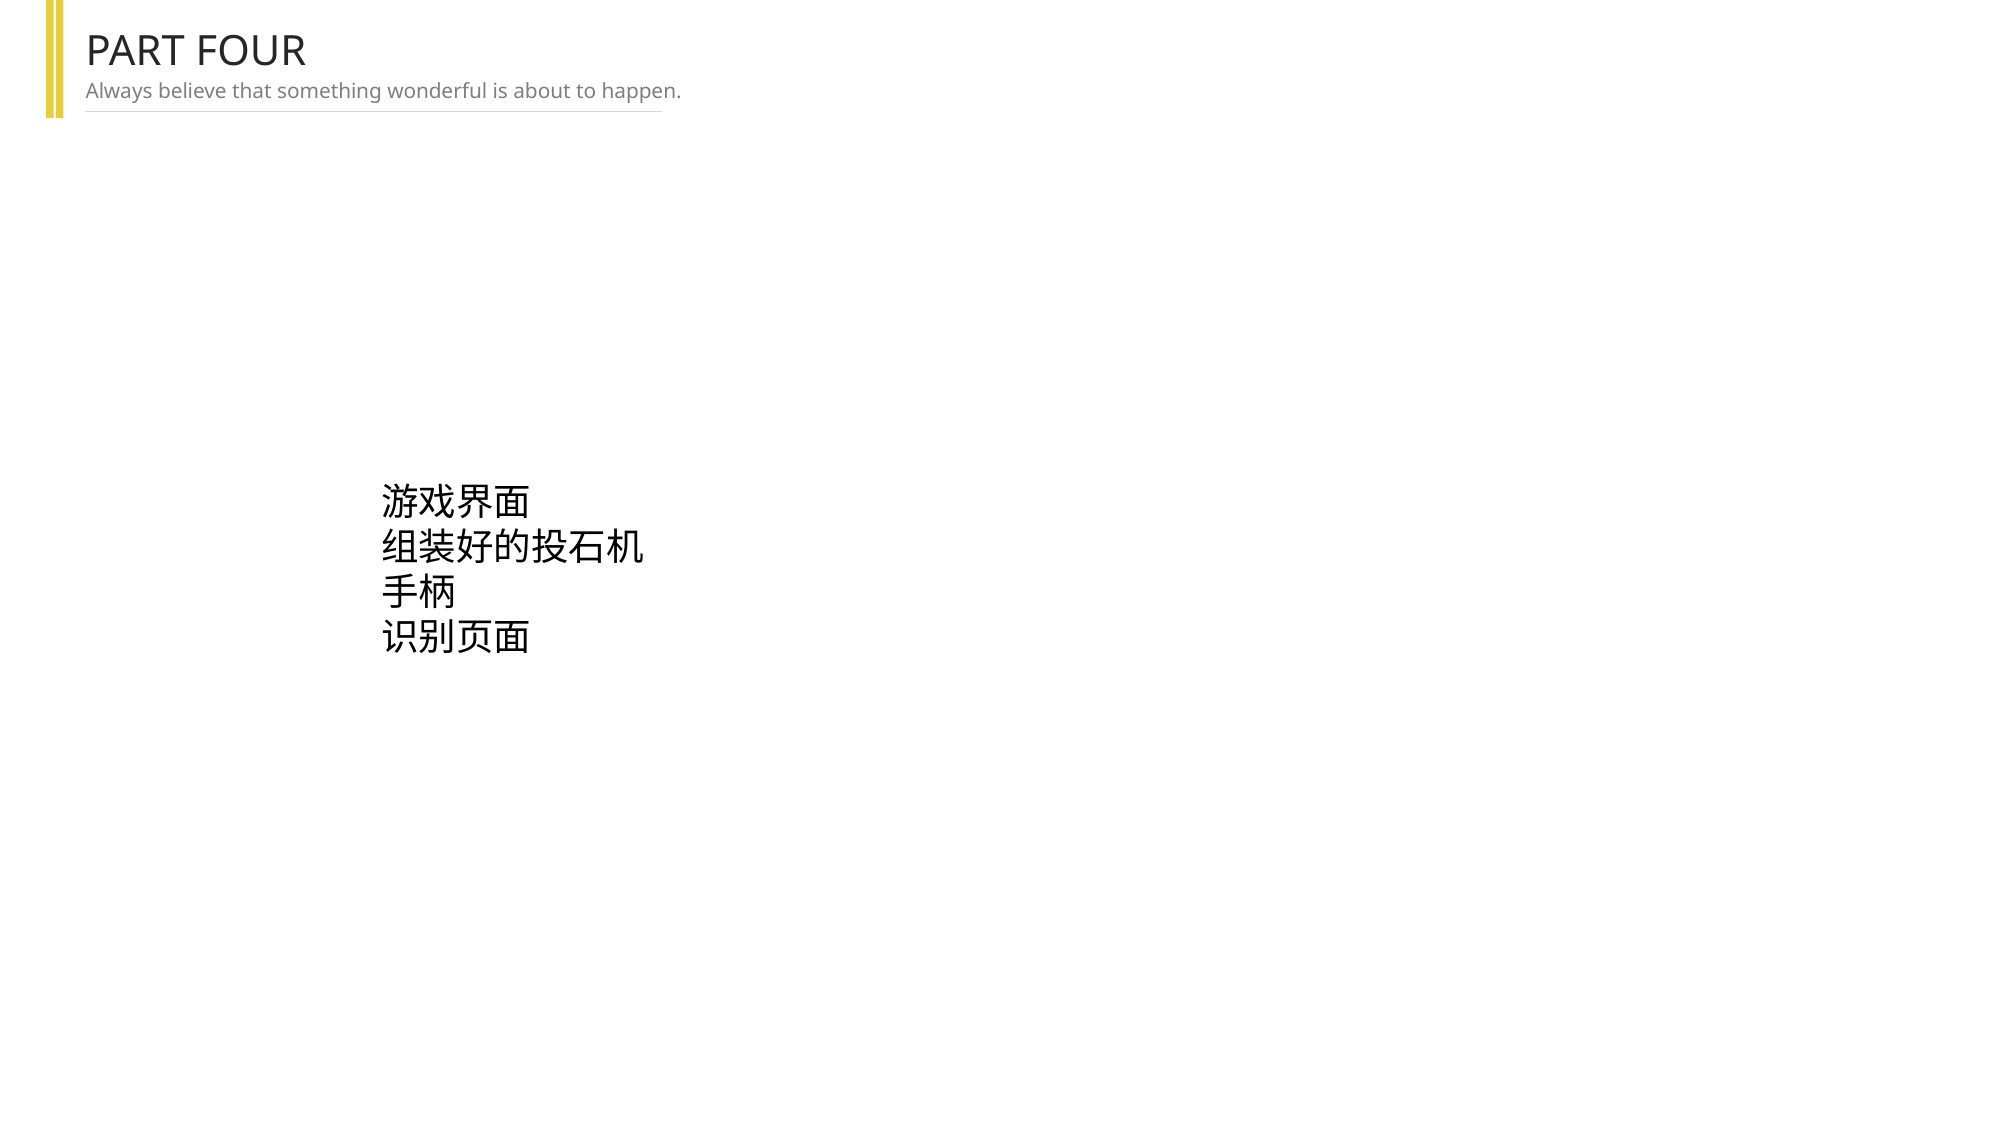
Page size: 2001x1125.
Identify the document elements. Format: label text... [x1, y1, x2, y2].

text_box Always believe that something wonderful is about to happen. [78, 70, 713, 111]
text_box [45, 0, 64, 119]
text_box PART FOUR [78, 15, 713, 70]
text_box 游戏界面 组装好的投石机 手柄 识别页面 [373, 470, 652, 665]
